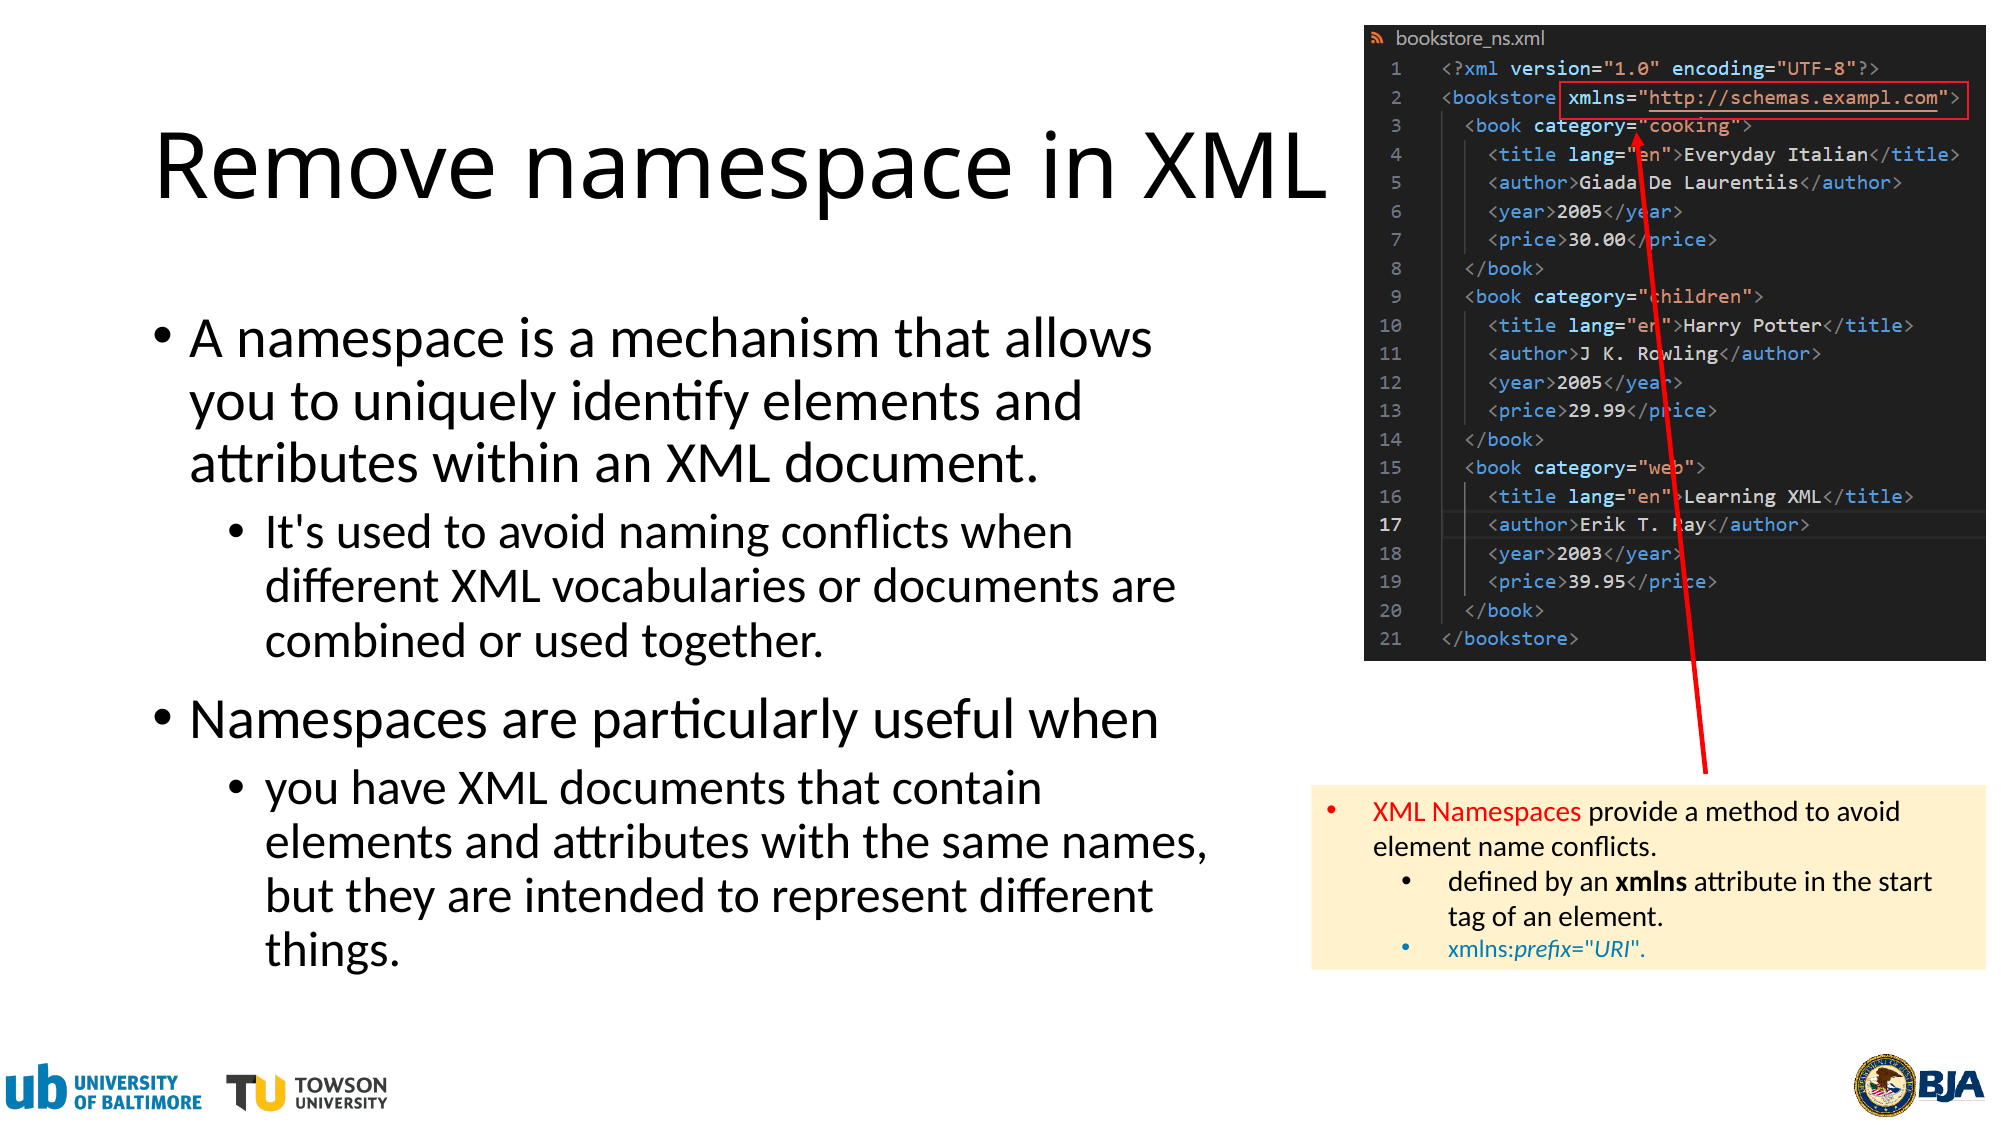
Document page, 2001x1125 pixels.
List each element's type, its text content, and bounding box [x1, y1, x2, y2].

text_box XML Namespaces provide a method to avoid element name conflicts. defined by an xmlns attribute in the start tag of an element. xmlns:prefix="URI". [1311, 785, 1986, 970]
picture [1363, 25, 1986, 661]
list A namespace is a mechanism that allows you to uniquely identify elements and attributes within an XML document. It's used to avoid naming conflicts when different XML vocabularies or documents are combined or used together. Namespaces are particularly useful when you have XML documents that contain elements and attributes with the same names, but they are intended to represent different things. [137, 299, 1246, 1014]
picture [1854, 1054, 1986, 1117]
title Remove namespace in XML [137, 59, 1363, 278]
picture [0, 1031, 407, 1125]
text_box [1636, 132, 1706, 774]
